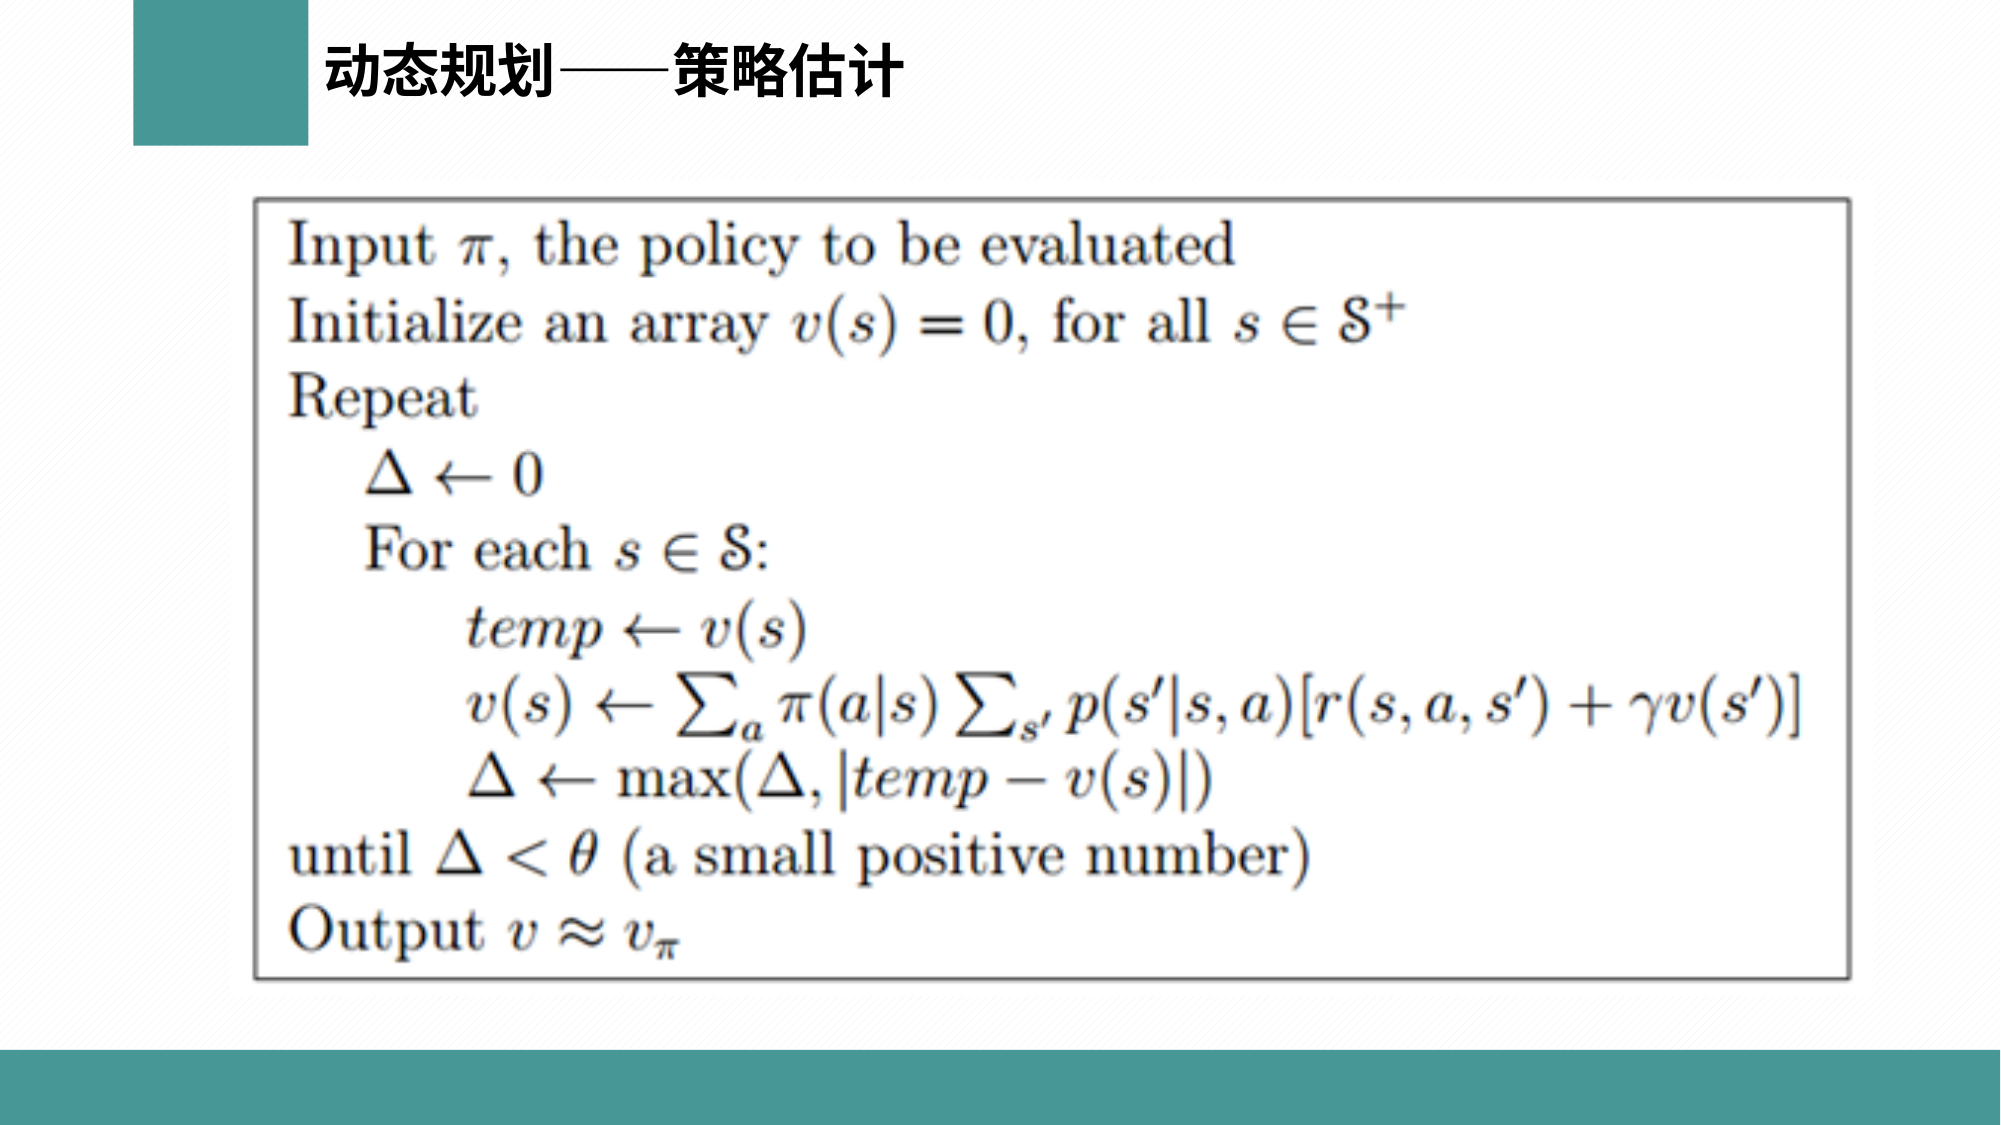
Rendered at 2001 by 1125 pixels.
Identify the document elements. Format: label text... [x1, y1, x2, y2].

picture [230, 180, 1874, 996]
list 动态规划——策略估计 [308, 34, 1087, 105]
